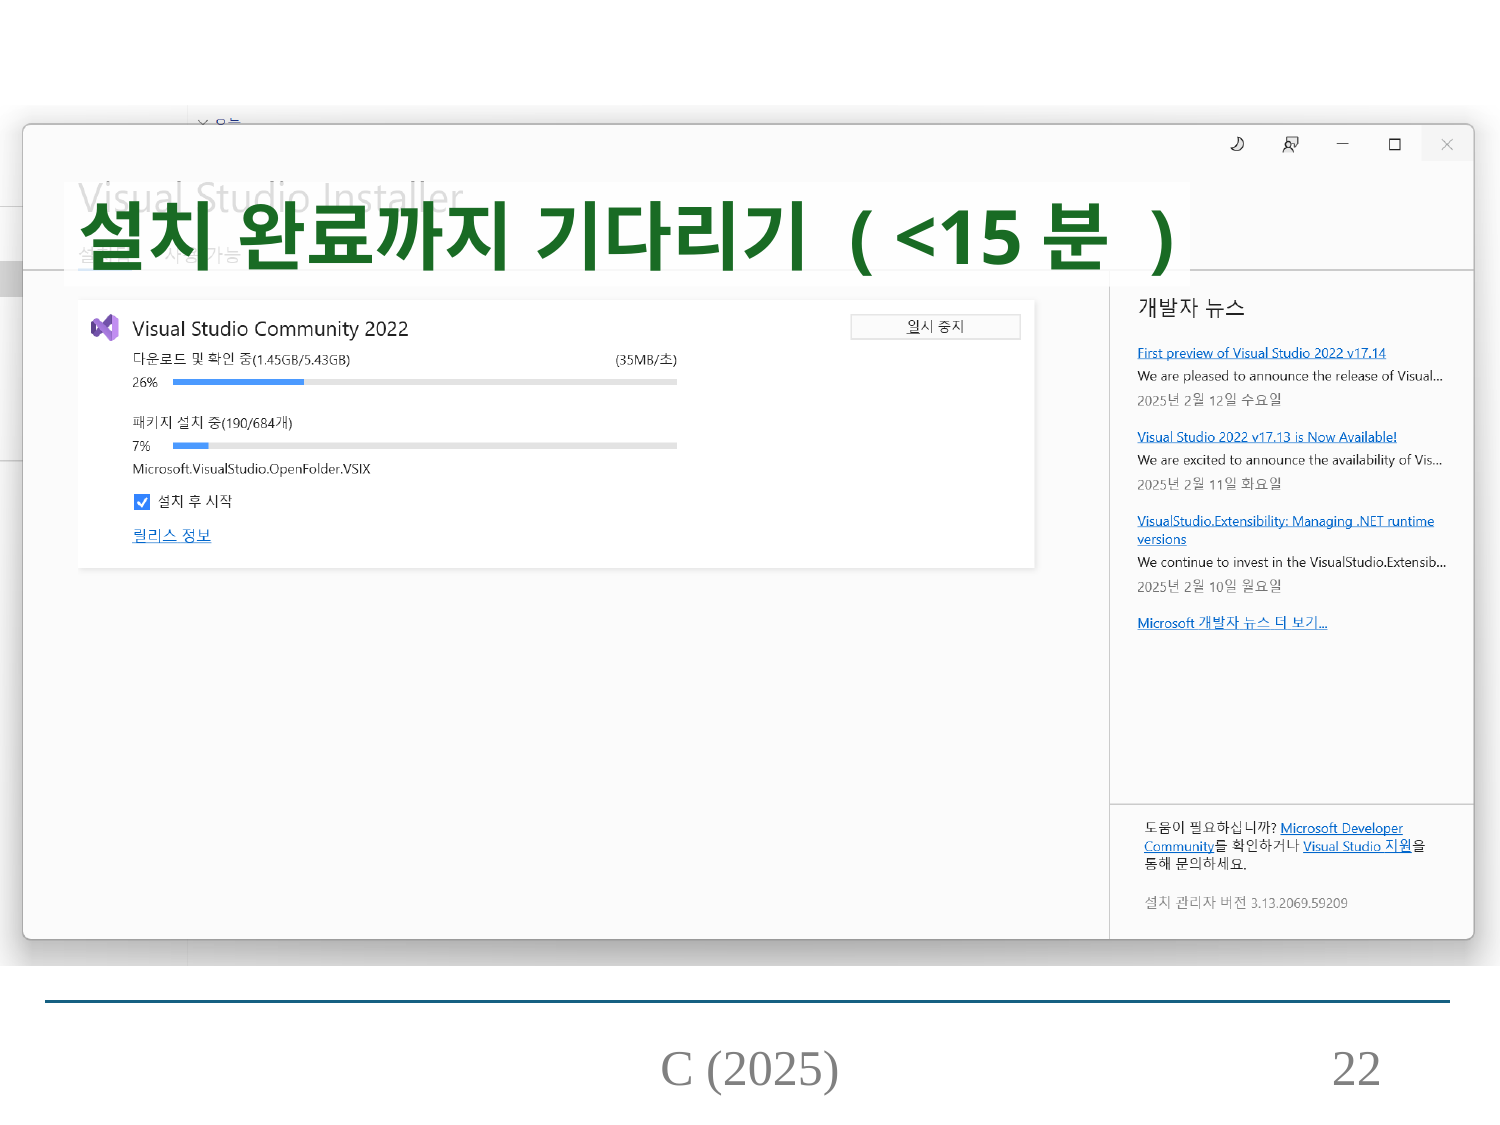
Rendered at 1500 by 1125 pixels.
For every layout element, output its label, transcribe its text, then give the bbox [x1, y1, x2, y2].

slide_number 22 [1059, 1042, 1397, 1103]
picture [0, 105, 1500, 967]
footer C (2025) [496, 1042, 1004, 1103]
